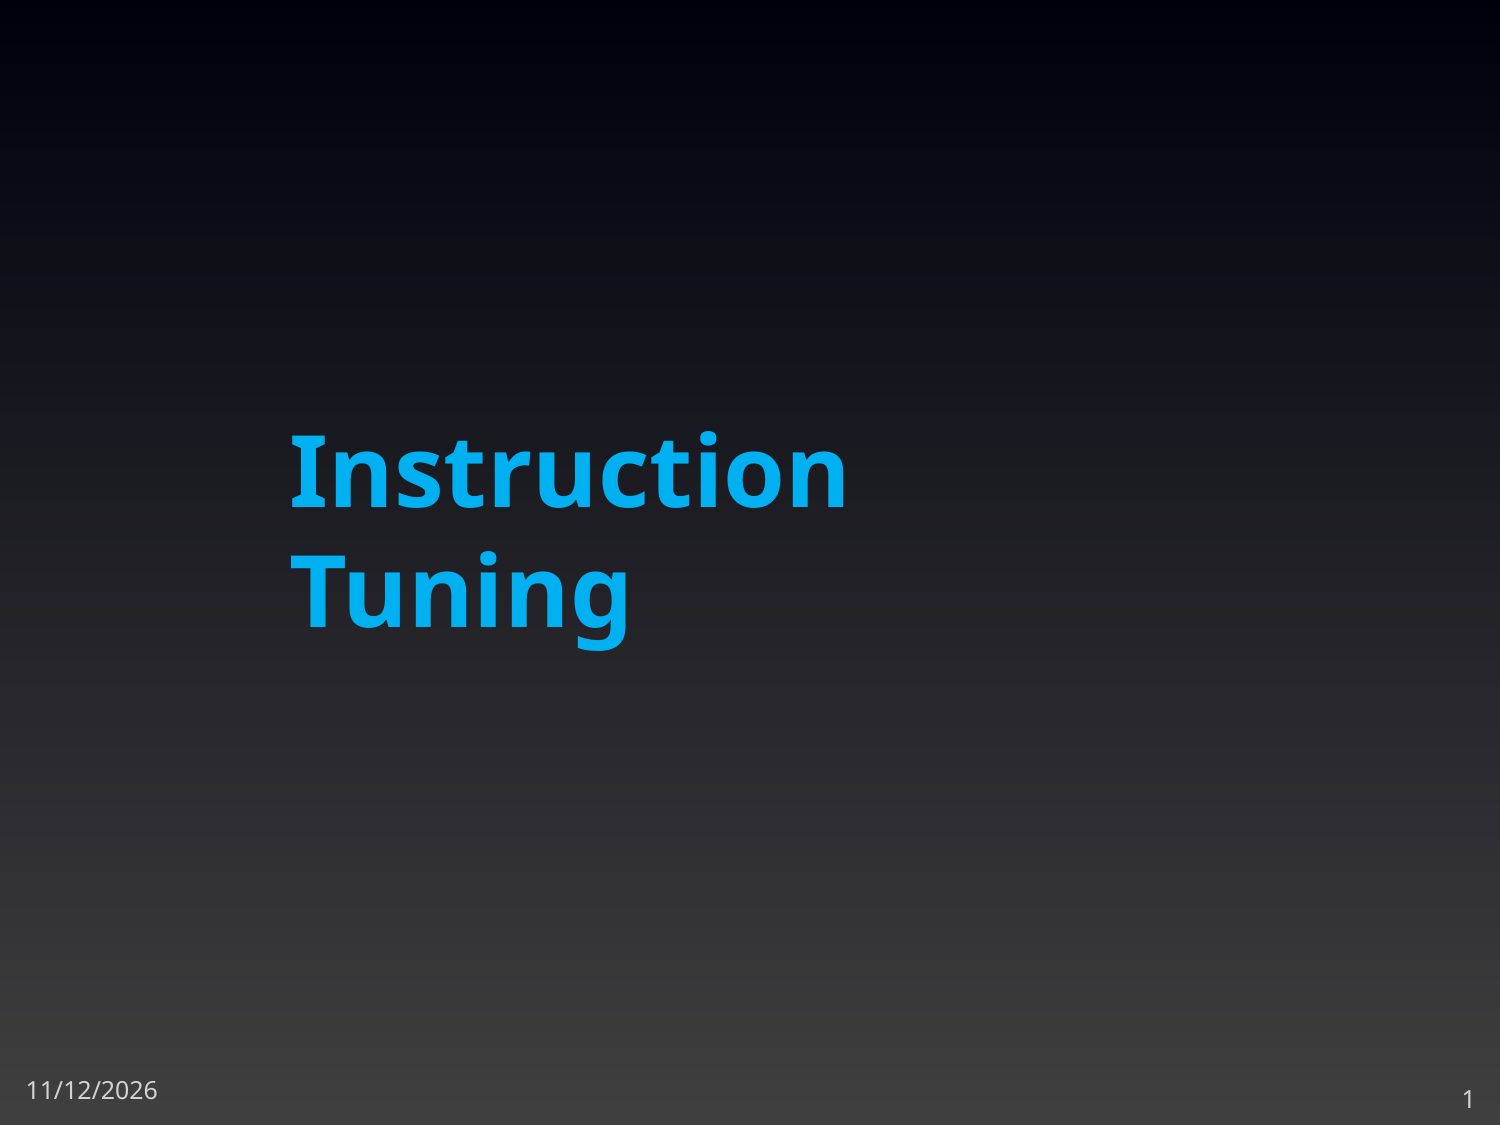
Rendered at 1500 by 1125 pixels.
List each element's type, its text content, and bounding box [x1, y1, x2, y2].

list Instruction Tuning [275, 500, 1213, 663]
slide_number 1 [1340, 1075, 1491, 1117]
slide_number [10, 1075, 411, 1117]
